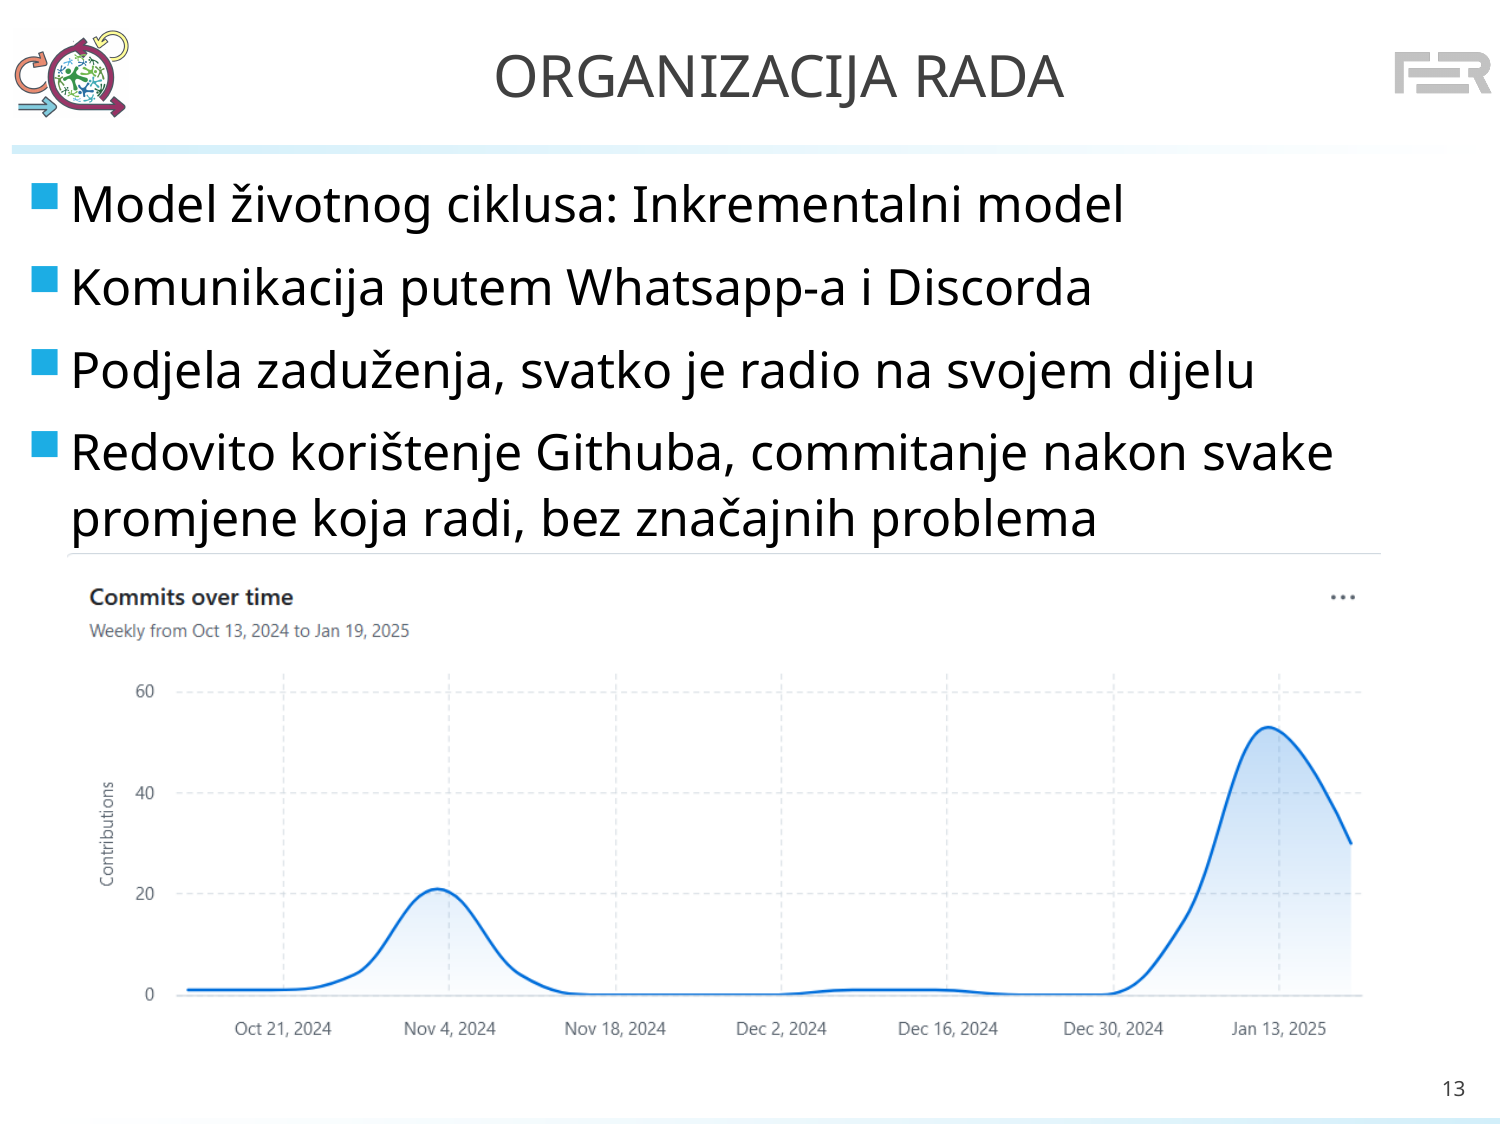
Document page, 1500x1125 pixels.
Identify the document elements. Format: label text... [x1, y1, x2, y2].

slide_number 13 [1402, 1066, 1481, 1114]
picture [67, 553, 1382, 1067]
list Model životnog ciklusa: Inkrementalni model Komunikacija putem Whatsapp-a i Discorda Podjela zaduženja, svatko je radio na svojem dijelu Redovito korištenje Githuba, commitanje nakon svake promjene koja radi, bez značajnih problema [11, 159, 1489, 1046]
title Organizacija rada [129, 5, 1430, 142]
picture [13, 28, 129, 118]
